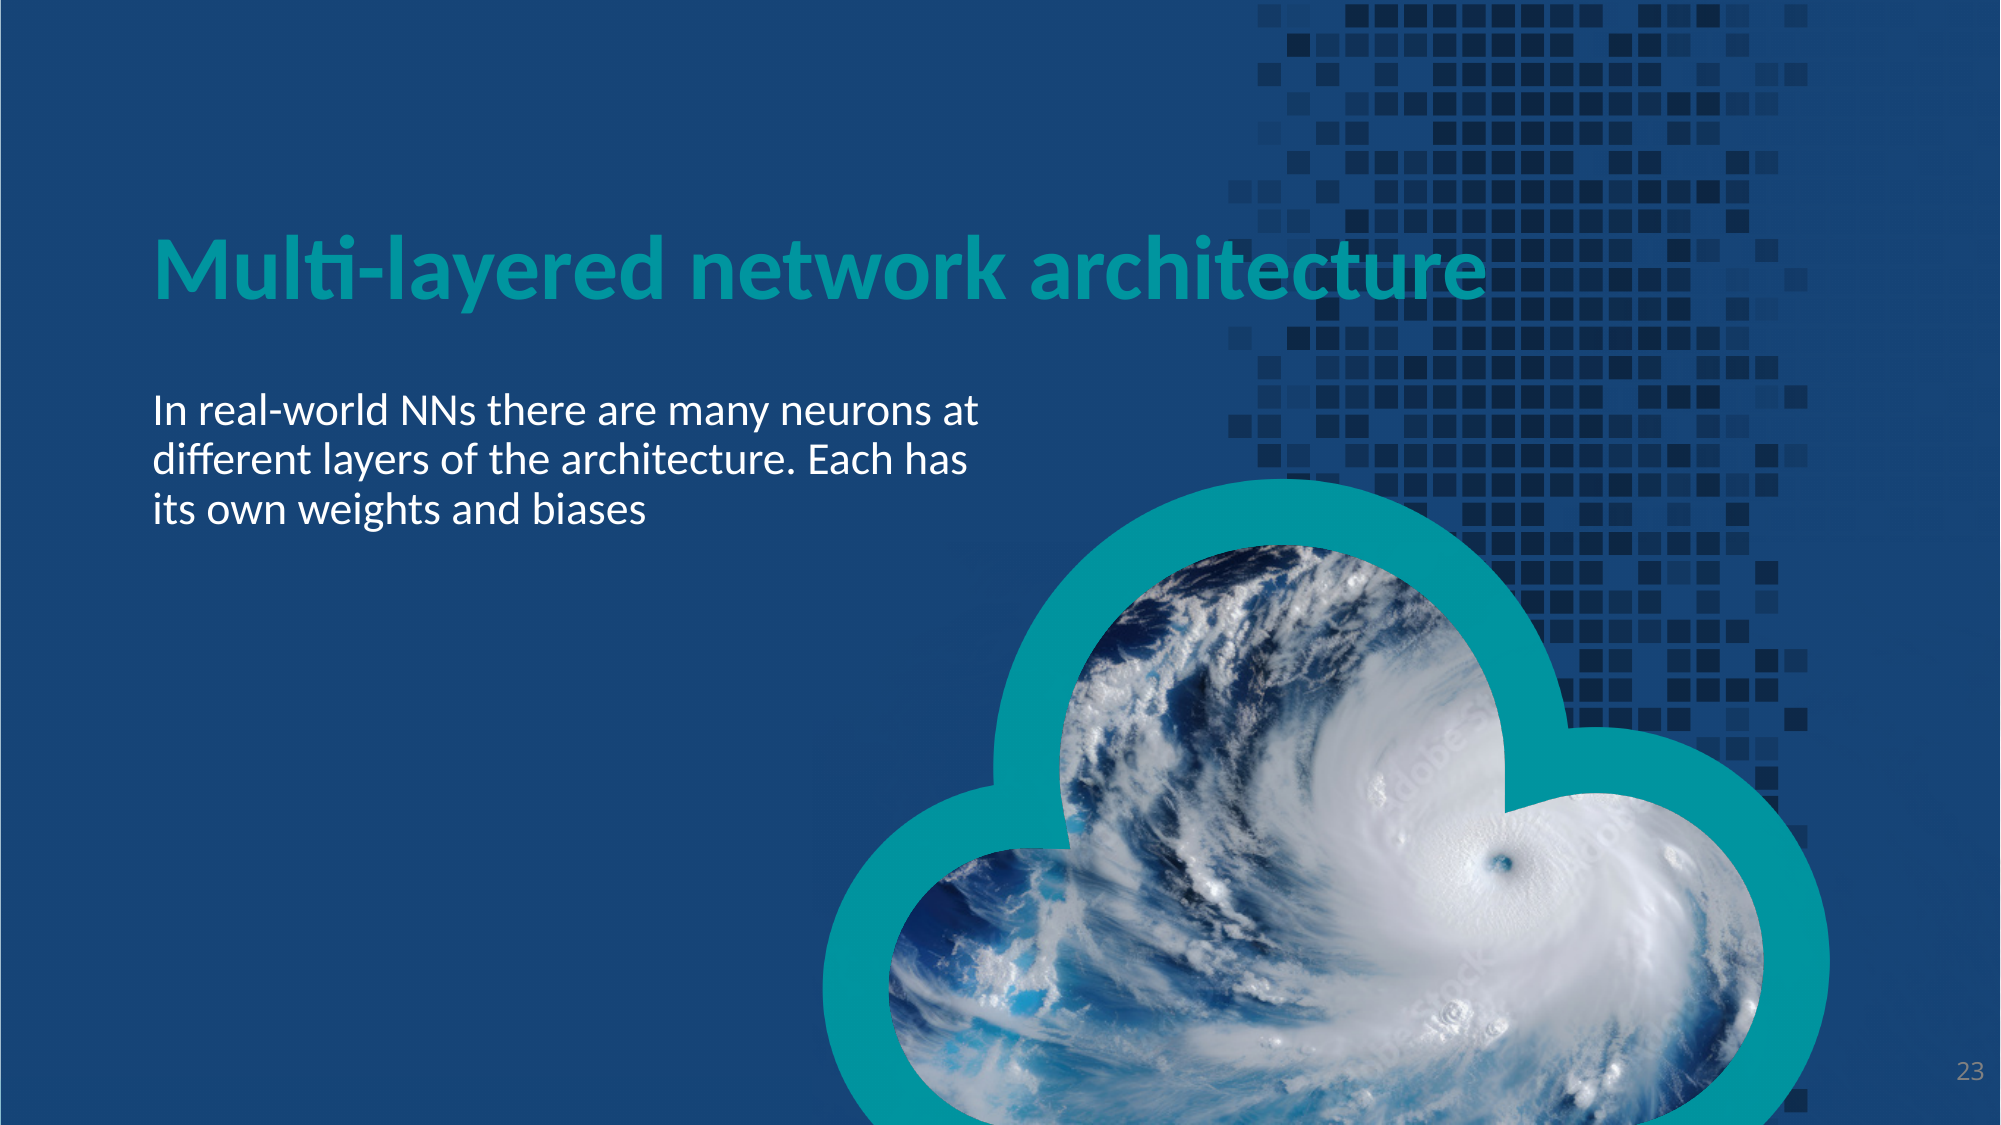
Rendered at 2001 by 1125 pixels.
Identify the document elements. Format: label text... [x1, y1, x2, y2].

picture [0, 0, 2001, 1125]
list In real-world NNs there are many neurons at different layers of the architecture. Each has its own weights and biases [137, 378, 1000, 981]
slide_number 23 [1532, 1042, 2000, 1103]
title Multi-layered network architecture [137, 160, 1863, 379]
